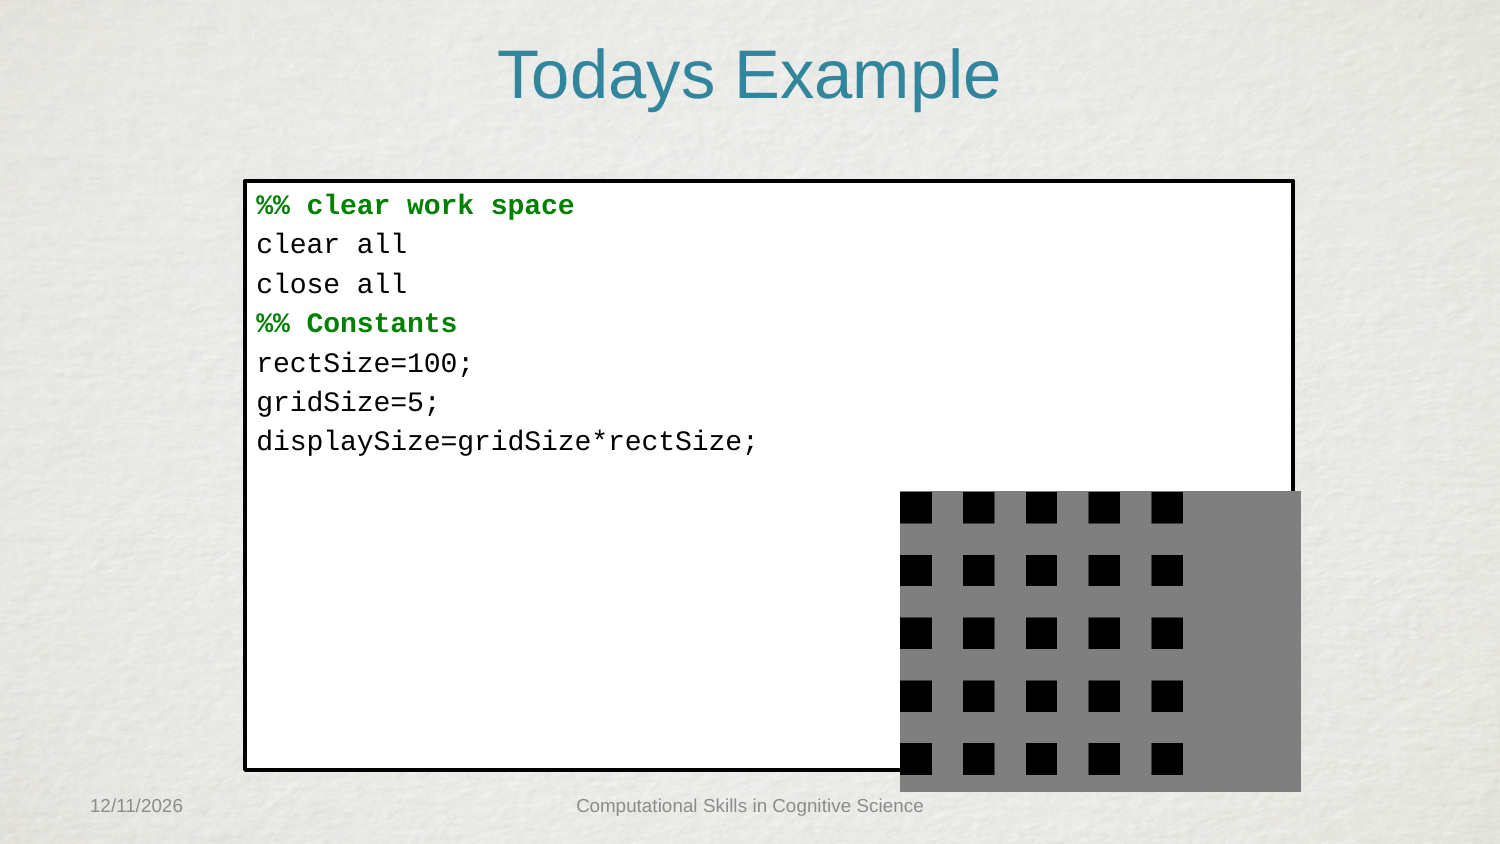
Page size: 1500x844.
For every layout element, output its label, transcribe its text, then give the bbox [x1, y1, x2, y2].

footer Computational Skills in Cognitive Science [512, 782, 988, 827]
title Todays Example [0, 0, 1500, 142]
picture [0, 142, 1500, 844]
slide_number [75, 782, 425, 827]
text_box %% clear work space clear all close all %% Constants rectSize=100; gridSize=5; displaySize=gridSize*rectSize; [243, 179, 1295, 772]
